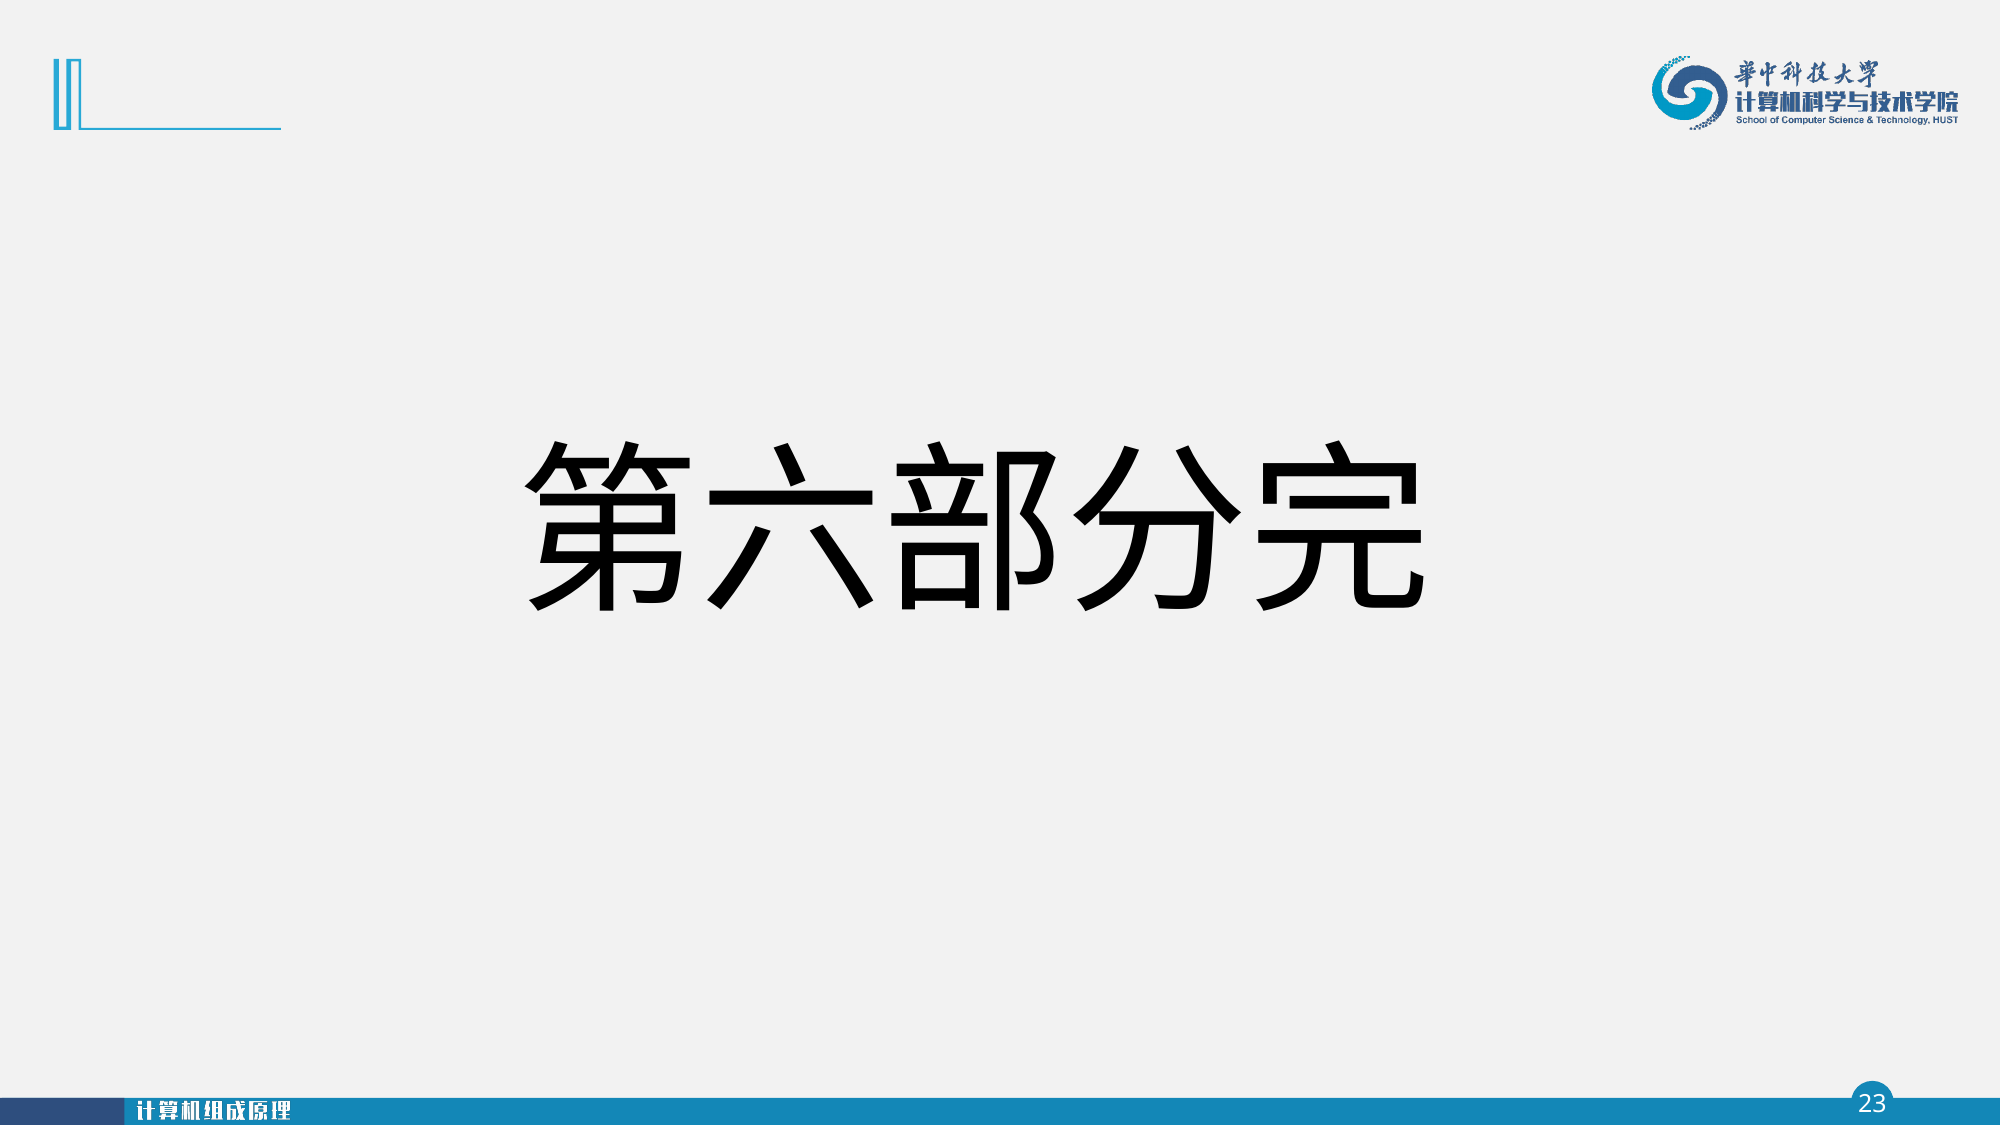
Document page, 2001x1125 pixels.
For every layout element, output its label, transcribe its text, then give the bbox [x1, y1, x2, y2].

text_box 第六部分完 [329, 405, 1619, 641]
picture [1652, 56, 1678, 81]
picture [1652, 56, 1958, 130]
